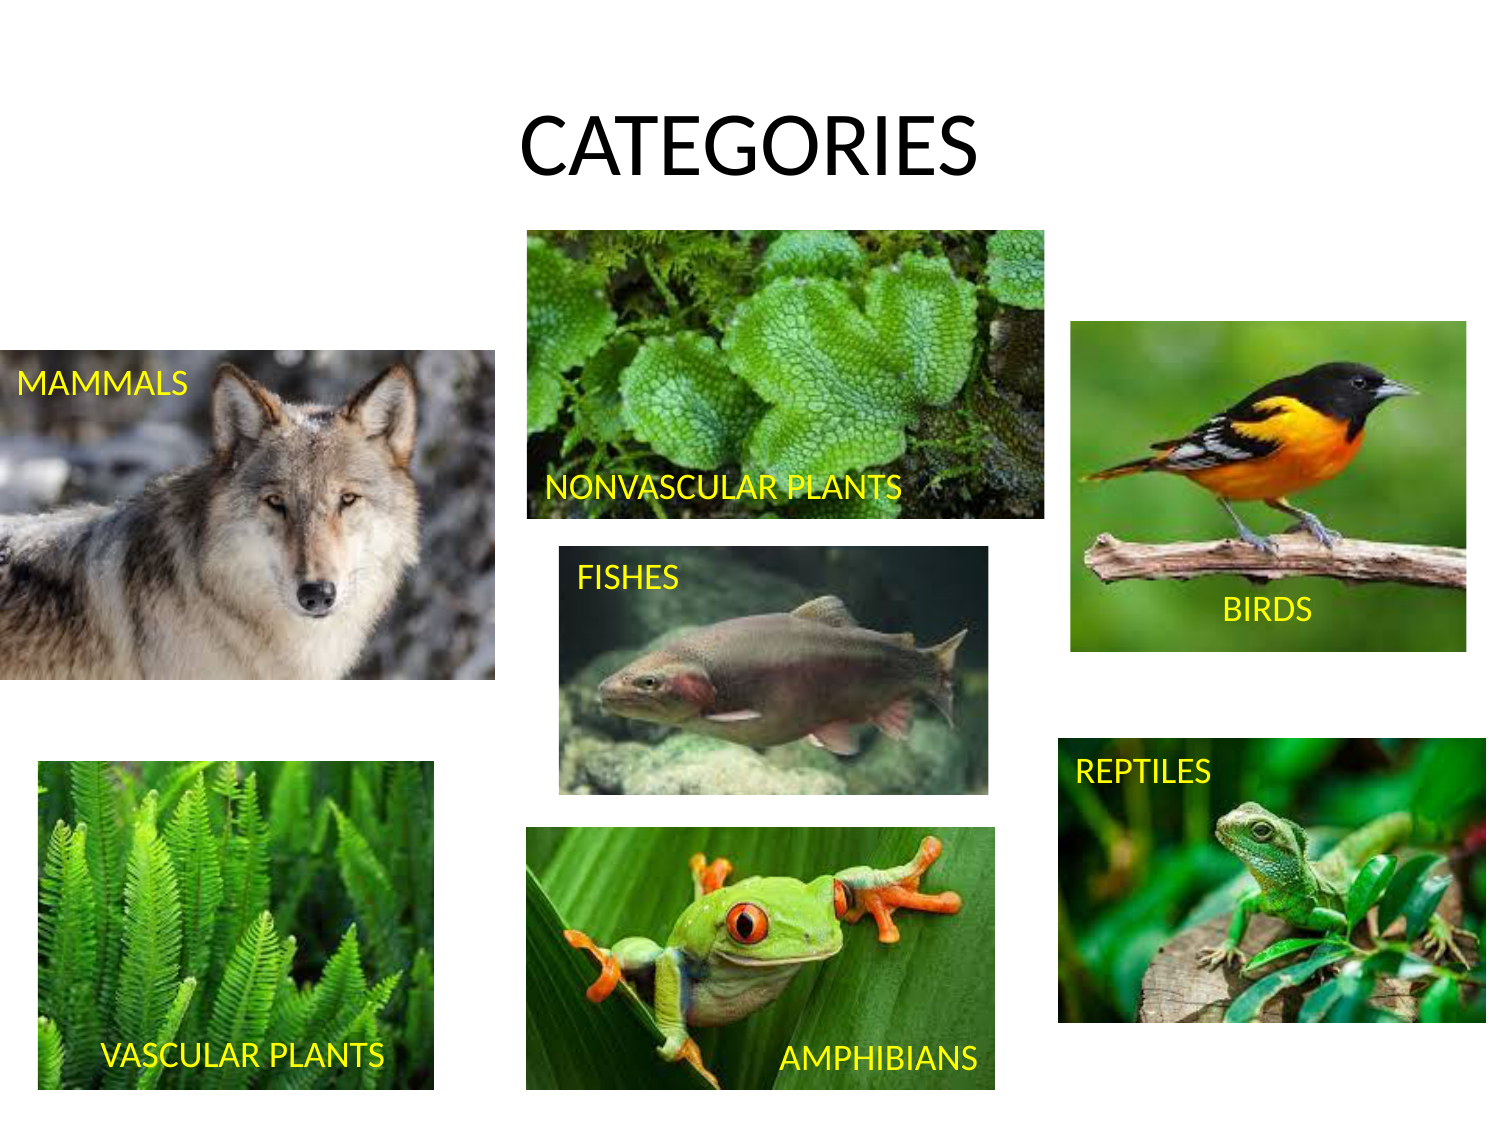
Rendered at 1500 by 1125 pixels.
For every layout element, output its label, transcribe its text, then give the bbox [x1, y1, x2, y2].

picture [1069, 320, 1467, 652]
picture [0, 350, 495, 680]
picture [558, 546, 989, 795]
picture [526, 827, 995, 1090]
picture [1058, 738, 1486, 1024]
title CATEGORIES [75, 45, 1425, 233]
picture [37, 761, 435, 1090]
picture [526, 230, 1045, 519]
